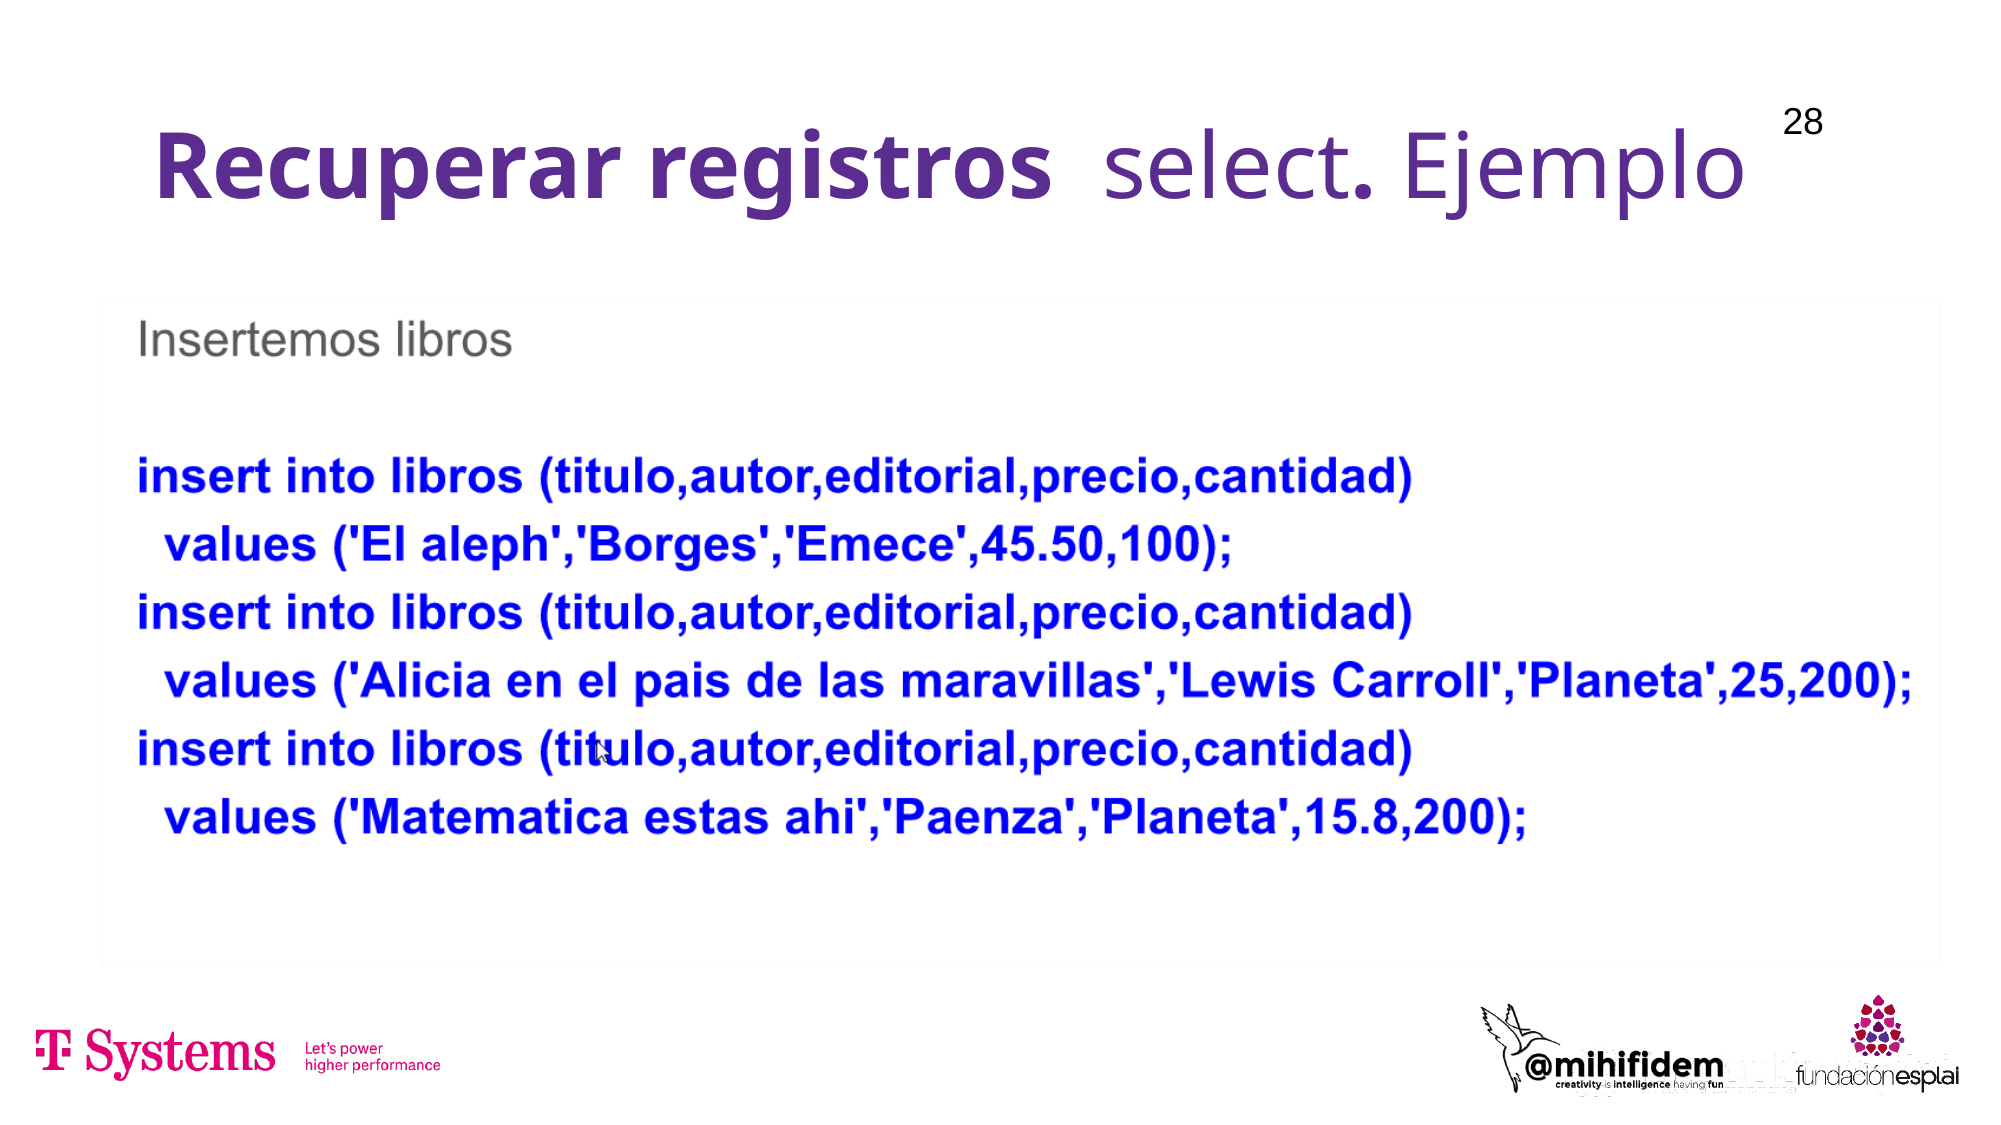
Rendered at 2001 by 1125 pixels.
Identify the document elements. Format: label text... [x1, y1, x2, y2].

text_box Recuperar registros select. Ejemplo [137, 59, 1863, 278]
text_box 28 [1767, 89, 1863, 150]
picture [36, 1027, 440, 1081]
picture [102, 302, 1941, 967]
picture [1472, 986, 1965, 1103]
